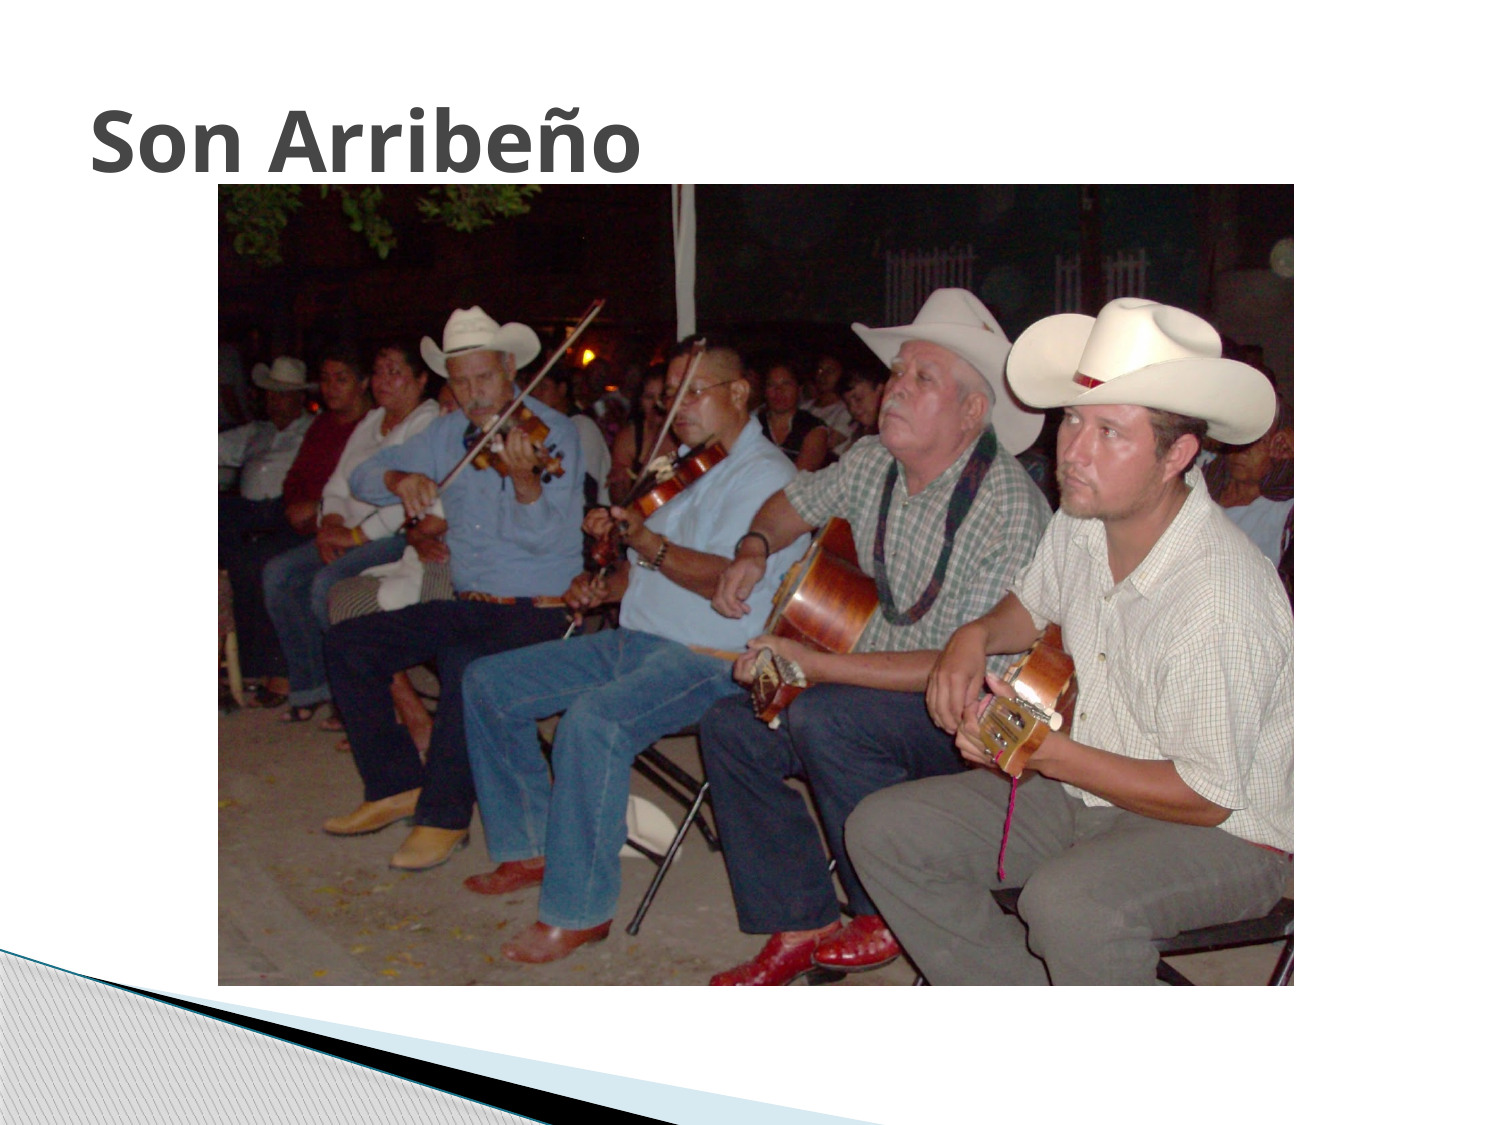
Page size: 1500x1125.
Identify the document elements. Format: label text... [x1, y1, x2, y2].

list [218, 184, 1294, 986]
title Son Arribeño [75, 45, 1425, 233]
